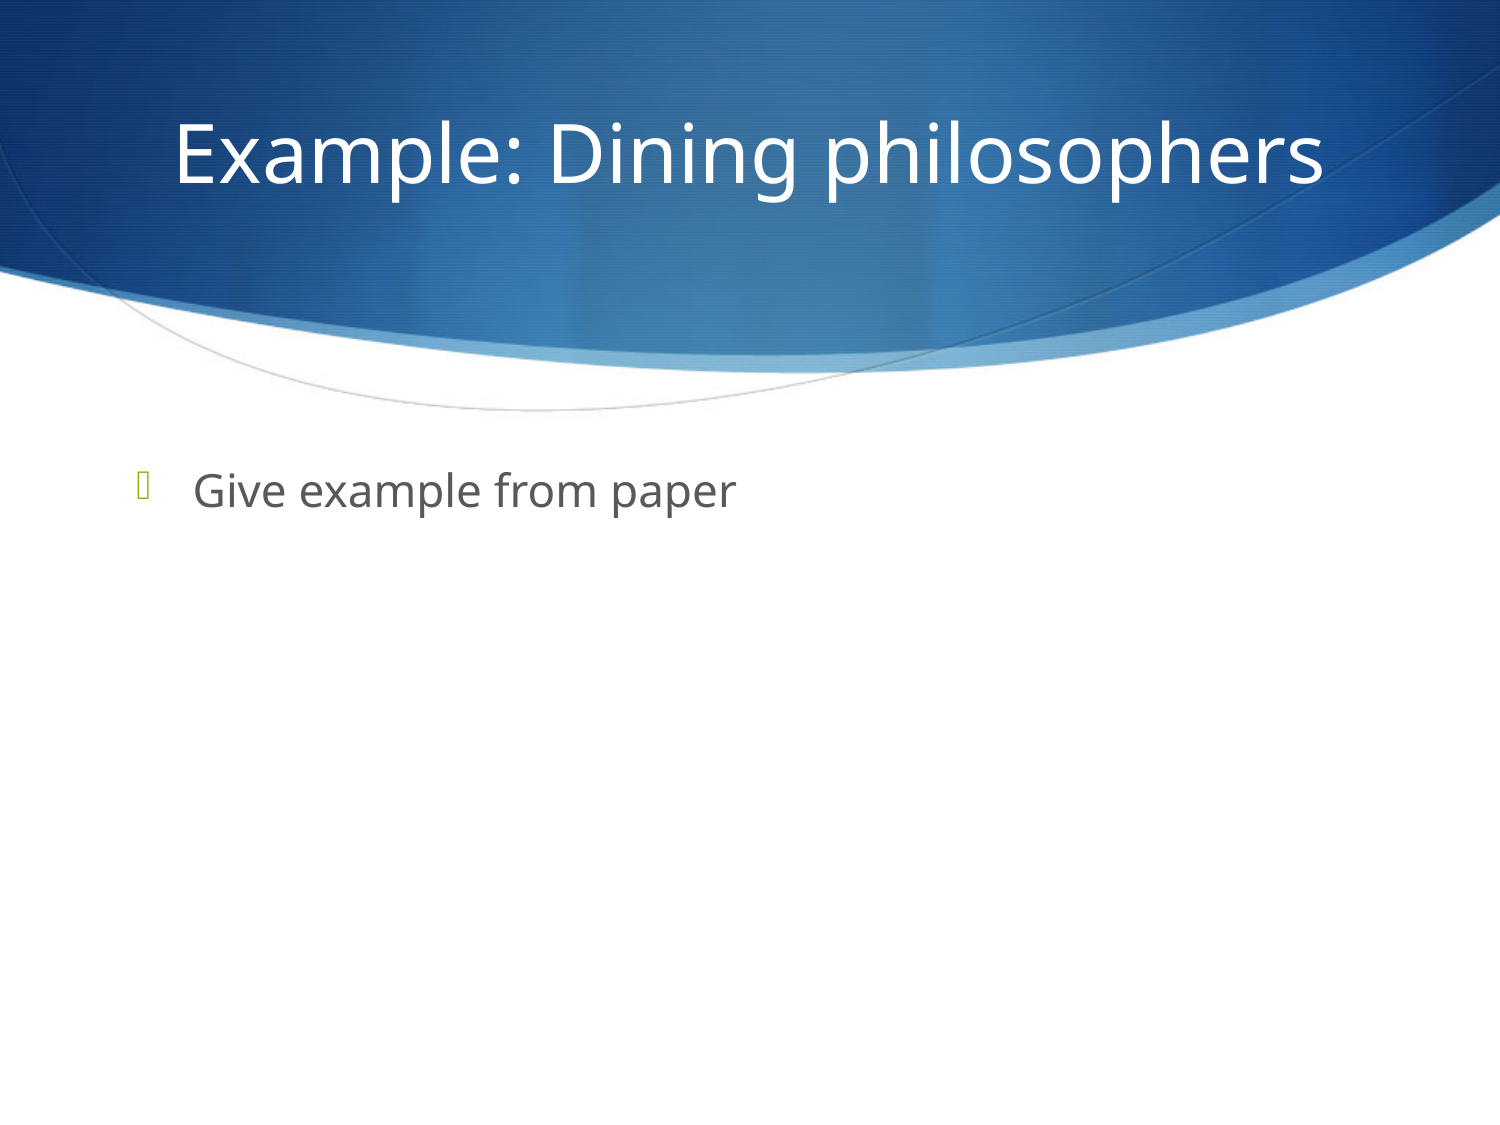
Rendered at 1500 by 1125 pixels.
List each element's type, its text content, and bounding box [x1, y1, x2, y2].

picture [0, 0, 1500, 1125]
list Give example from paper [121, 454, 1379, 991]
title Example: Dining philosophers [75, 56, 1425, 245]
